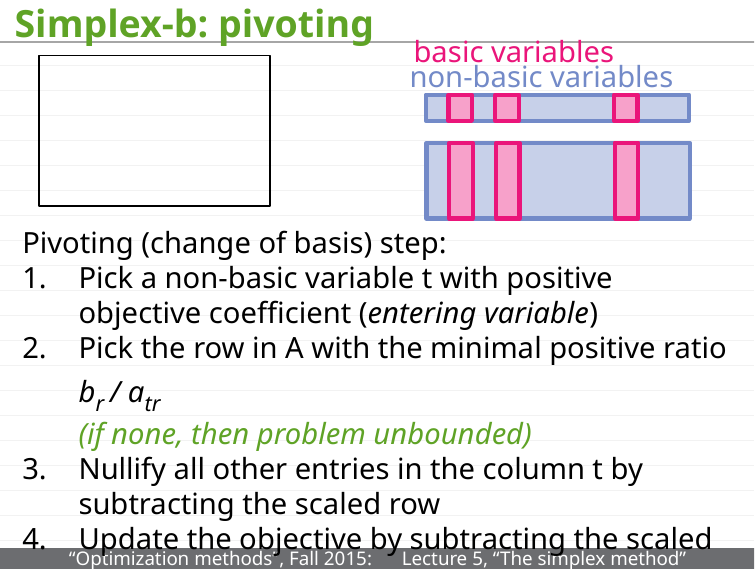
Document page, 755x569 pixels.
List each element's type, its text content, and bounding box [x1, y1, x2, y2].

text_box [640, 93, 691, 123]
text_box basic variables [398, 26, 629, 50]
text_box [640, 141, 692, 217]
text_box [493, 101, 521, 123]
text_box Pivoting (change of basis) step: Pick a non-basic variable t with positive objective coefficient (entering variable) Pick the row in A with the minimal positive ratio br / atr (if none, then problem unbounded) Nullify all other entries in the column t by subtracting the scaled row Update the objective by subtracting the scaled row ar (update the constant accordingly) [7, 217, 748, 569]
text_box [473, 101, 493, 123]
text_box [612, 101, 640, 123]
text_box [37, 53, 272, 208]
text_box [521, 101, 612, 123]
text_box [475, 141, 494, 217]
text_box [447, 141, 475, 217]
text_box [424, 141, 447, 217]
text_box [494, 141, 522, 217]
text_box [522, 141, 613, 217]
text_box non-basic variables [394, 50, 689, 101]
text_box [613, 141, 640, 217]
text_box [424, 101, 446, 123]
text_box [446, 101, 474, 123]
title Simplex-b: pivoting [14, 0, 755, 38]
